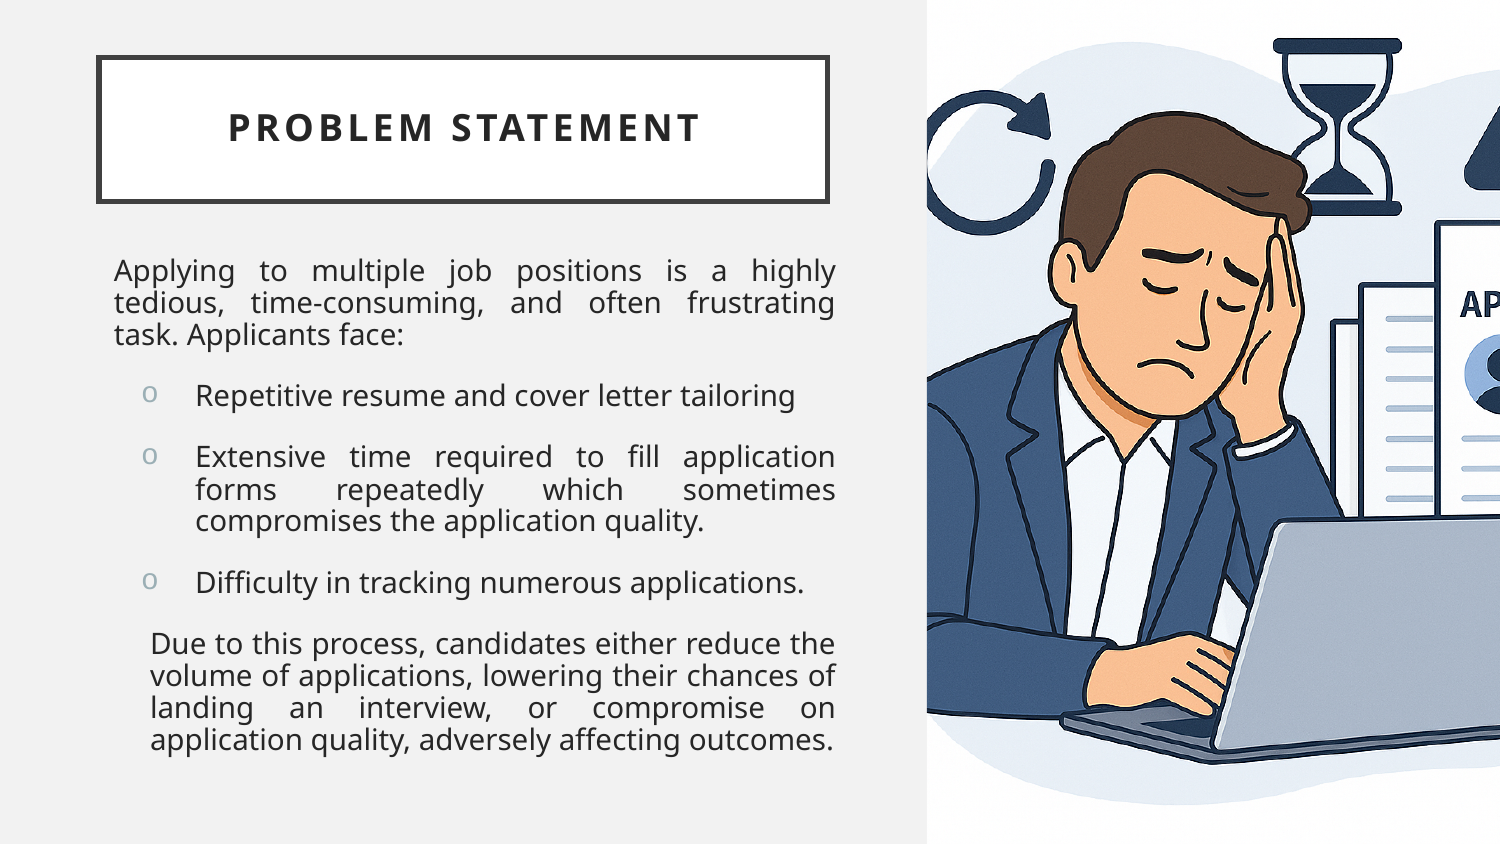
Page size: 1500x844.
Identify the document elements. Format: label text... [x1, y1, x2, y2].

title Problem Statement [96, 55, 830, 204]
picture [926, 0, 1500, 844]
list Applying to multiple job positions is a highly tedious, time-consuming, and often frustrating task. Applicants face: Repetitive resume and cover letter tailoring Extensive time required to fill application forms repeatedly which sometimes compromises the application quality. Difficulty in tracking numerous applications. Due to this process, candidates either reduce the volume of applications, lowering their chances of landing an interview, or compromise on application quality, adversely affecting outcomes. [98, 248, 852, 787]
